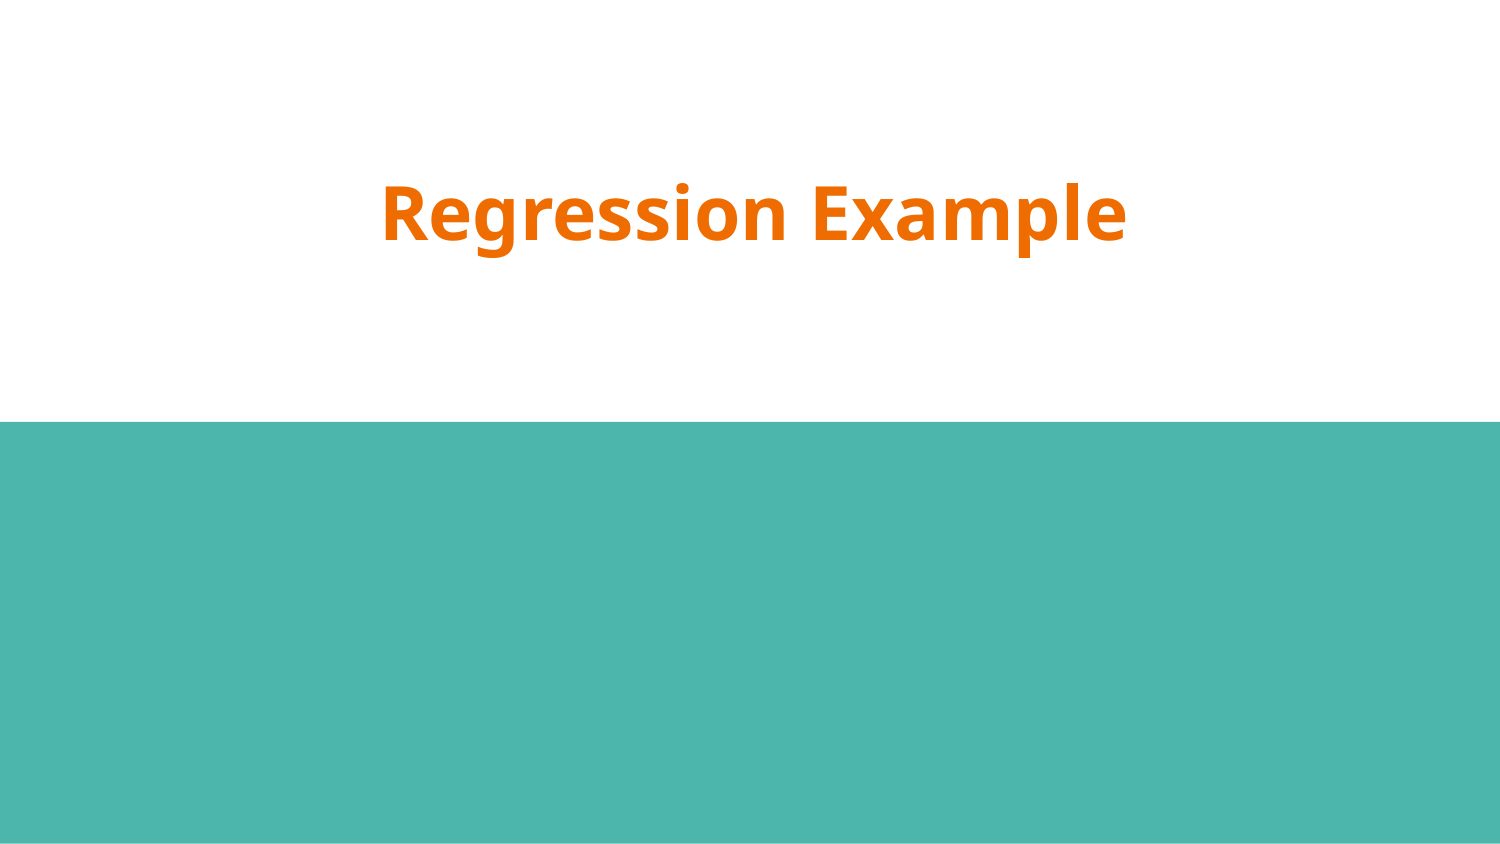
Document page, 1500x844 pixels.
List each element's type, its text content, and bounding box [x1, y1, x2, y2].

title Regression Example [51, 133, 1458, 289]
